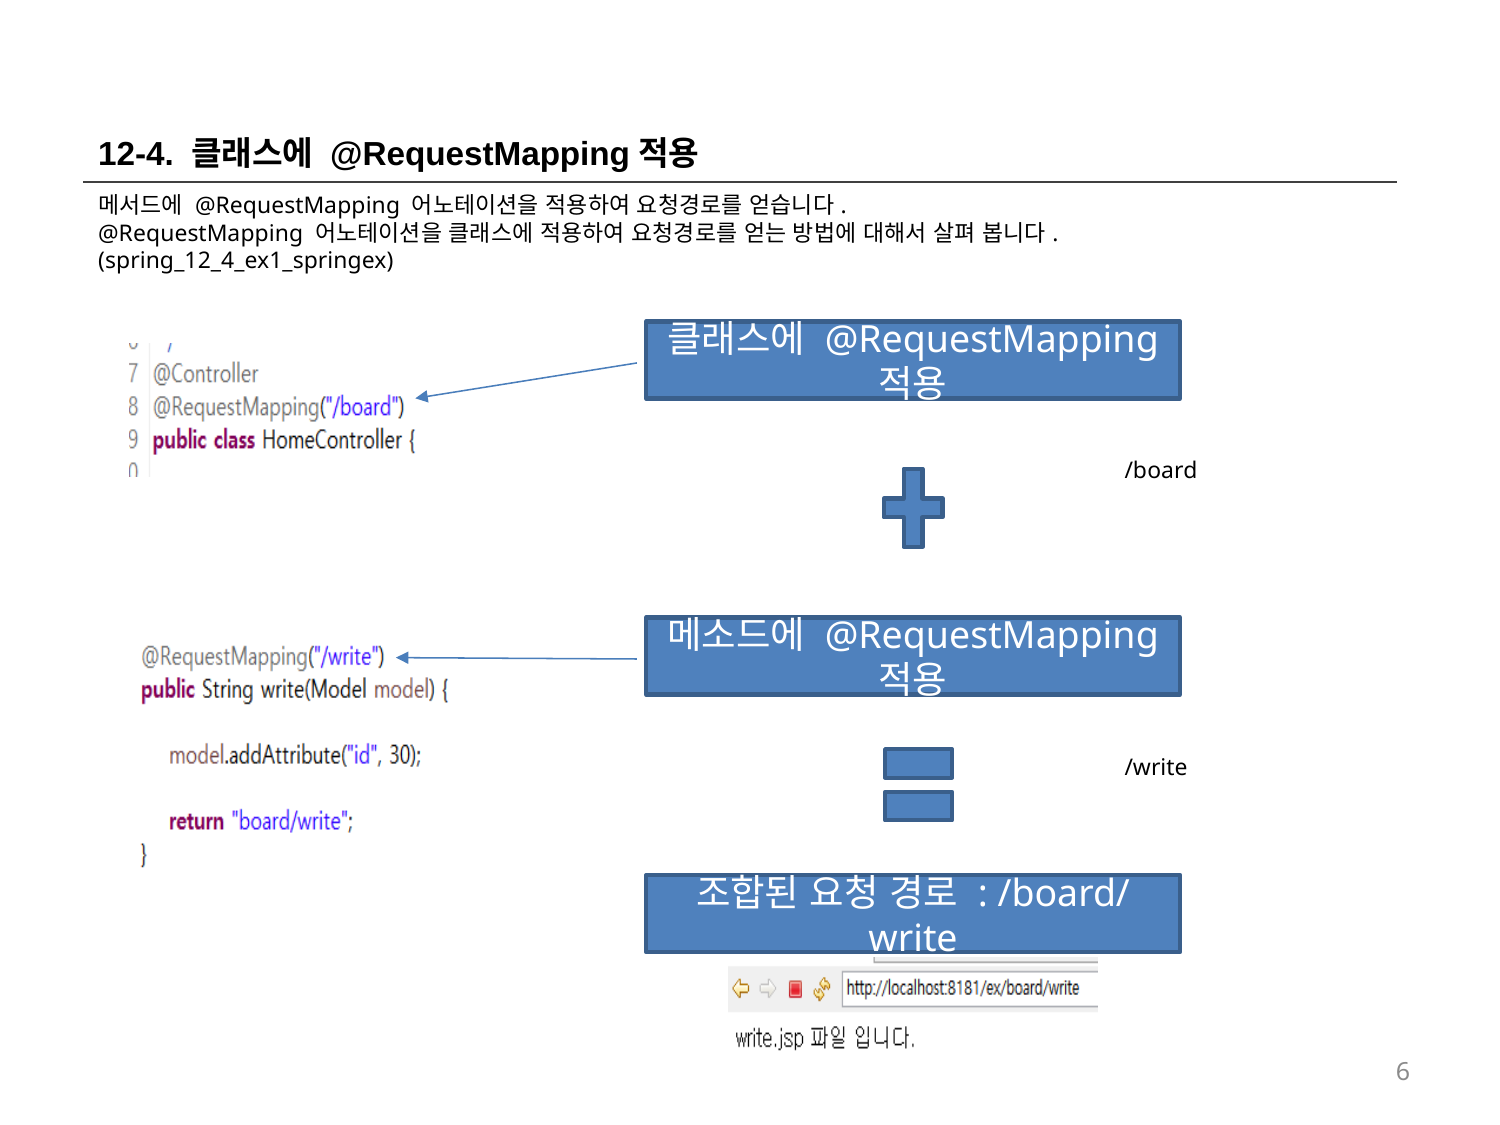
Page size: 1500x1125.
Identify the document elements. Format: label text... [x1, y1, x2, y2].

text_box [882, 467, 945, 549]
picture [128, 628, 481, 894]
text_box 클래스에 @RequestMapping 적용 [644, 319, 1182, 401]
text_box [415, 362, 638, 399]
slide_number 6 [1074, 1042, 1425, 1103]
text_box 조합된 요청 경로 : /board/write [644, 873, 1182, 954]
text_box /write [1109, 745, 1317, 788]
text_box 12-4. 클래스에 @RequestMapping적용 [83, 124, 1397, 180]
picture [728, 957, 1098, 1063]
text_box 메소드에 @RequestMapping 적용 [644, 615, 1182, 697]
text_box /board [1109, 448, 1317, 491]
picture [129, 343, 481, 477]
text_box [883, 790, 954, 822]
text_box 메서드에 @RequestMapping 어노테이션을 적용하여 요청경로를 얻습니다. @RequestMapping 어노테이션을 클래스에 적용하여 요청경로를 얻는 방법에 대해서 살펴 봅니다. (spring_12_4_ex1_springex) [83, 189, 1397, 281]
text_box [883, 747, 954, 780]
